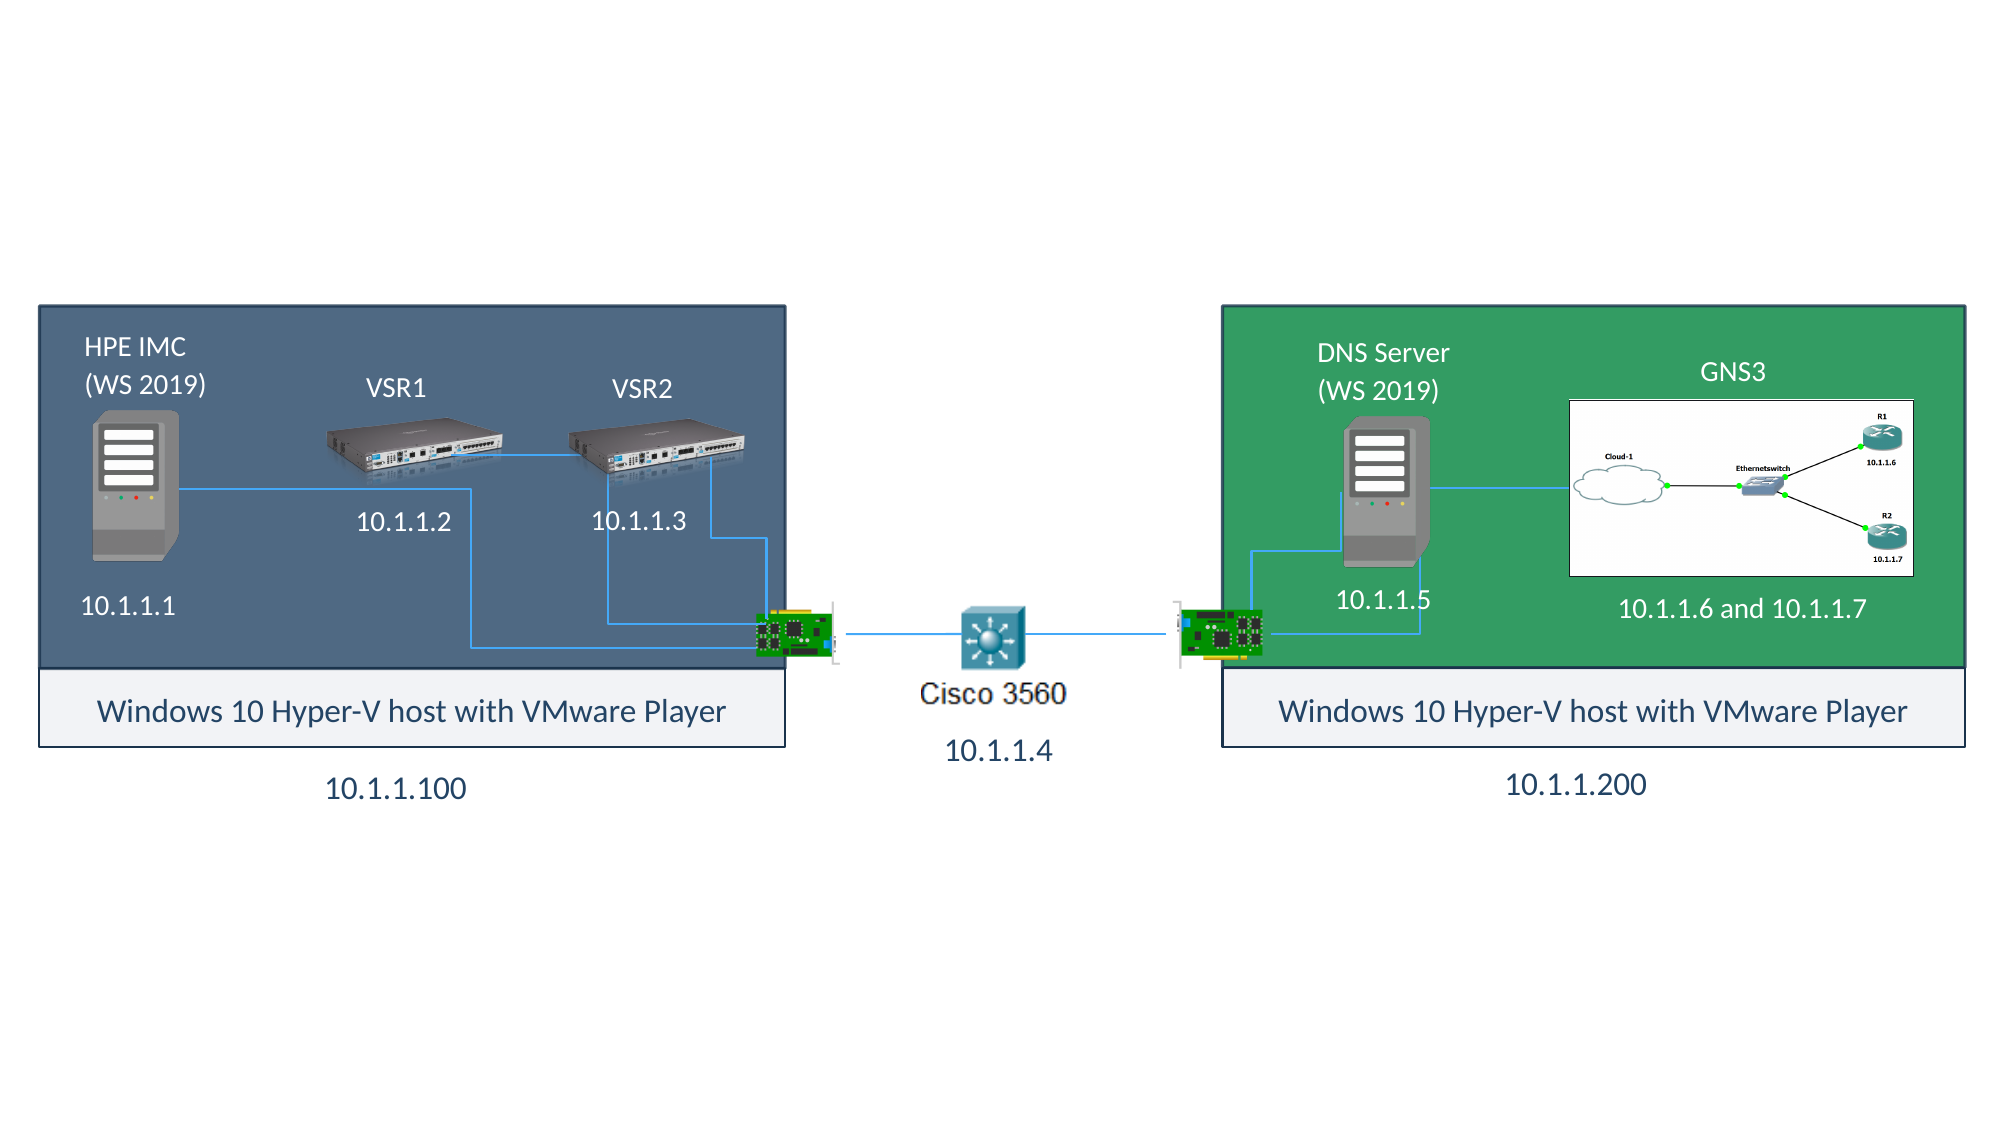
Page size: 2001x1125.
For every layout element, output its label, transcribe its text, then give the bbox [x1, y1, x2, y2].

text_box HPE IMC (WS 2019) [60, 305, 231, 419]
text_box Windows 10 Hyper-V host with VMware Player [39, 667, 786, 747]
picture [748, 585, 846, 683]
text_box [37, 304, 787, 671]
picture [53, 401, 223, 570]
picture [1166, 581, 1272, 687]
text_box 10.1.1.100 [300, 744, 506, 824]
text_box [323, 346, 506, 554]
text_box DNS Server (WS 2019) [1293, 311, 1475, 424]
text_box [1220, 304, 1967, 670]
picture [921, 602, 1072, 715]
text_box Windows 10 Hyper-V host with VMware Player [1222, 667, 1965, 748]
picture [1304, 407, 1473, 577]
text_box 10.1.1.6 and 10.1.1.7 [1593, 567, 1929, 642]
text_box 10.1.1.1 [56, 578, 173, 640]
text_box 10.1.1.200 [1480, 740, 1686, 820]
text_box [450, 454, 766, 625]
picture [1569, 399, 1915, 577]
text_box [1236, 506, 1356, 597]
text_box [657, 510, 821, 567]
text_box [1270, 488, 1570, 634]
text_box GNS3 [1676, 331, 1791, 398]
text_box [178, 489, 743, 649]
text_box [565, 348, 749, 553]
text_box 10.1.1.4 [920, 706, 1094, 787]
